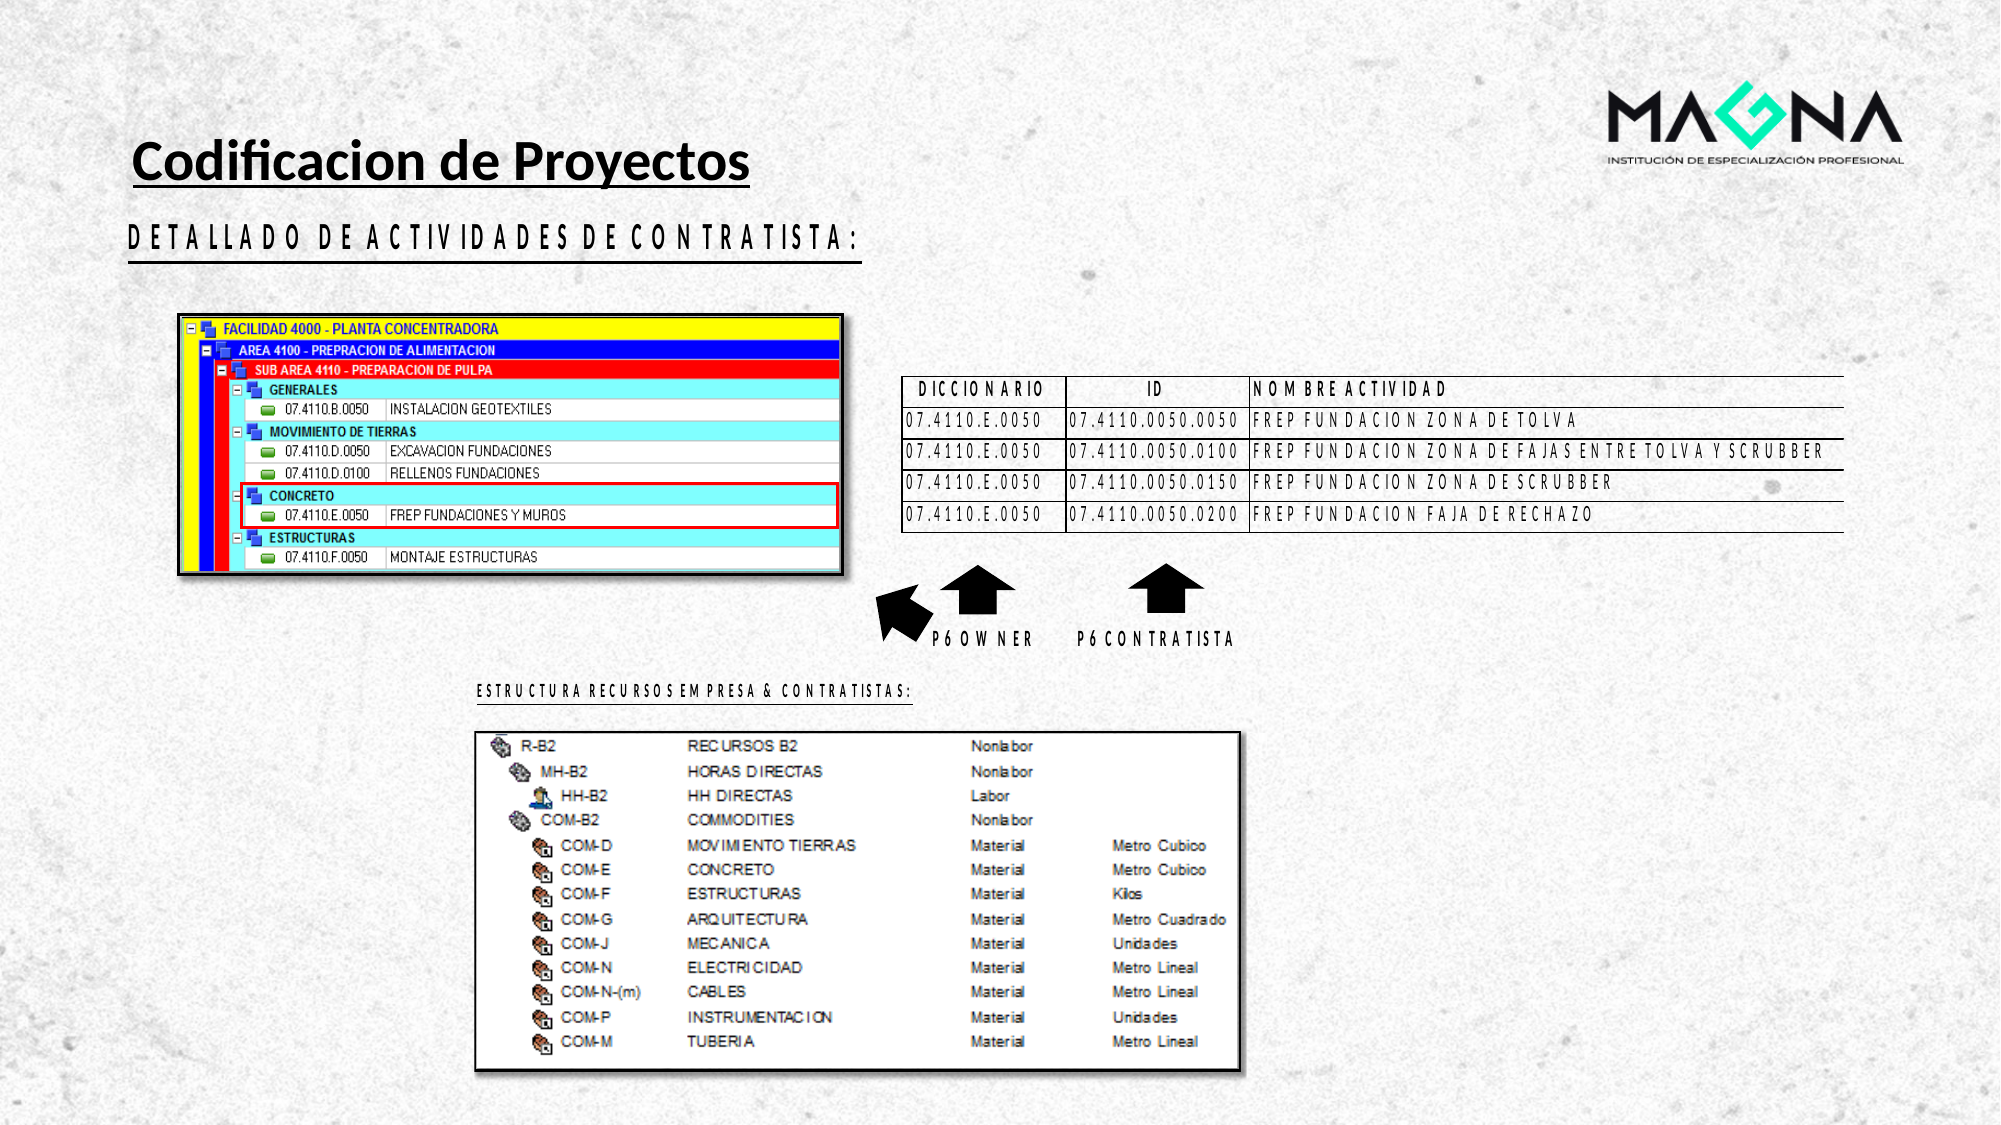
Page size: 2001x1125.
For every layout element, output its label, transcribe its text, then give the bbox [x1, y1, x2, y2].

picture [0, 0, 2001, 1125]
text_box Codificacion de Proyectos [117, 115, 1119, 200]
